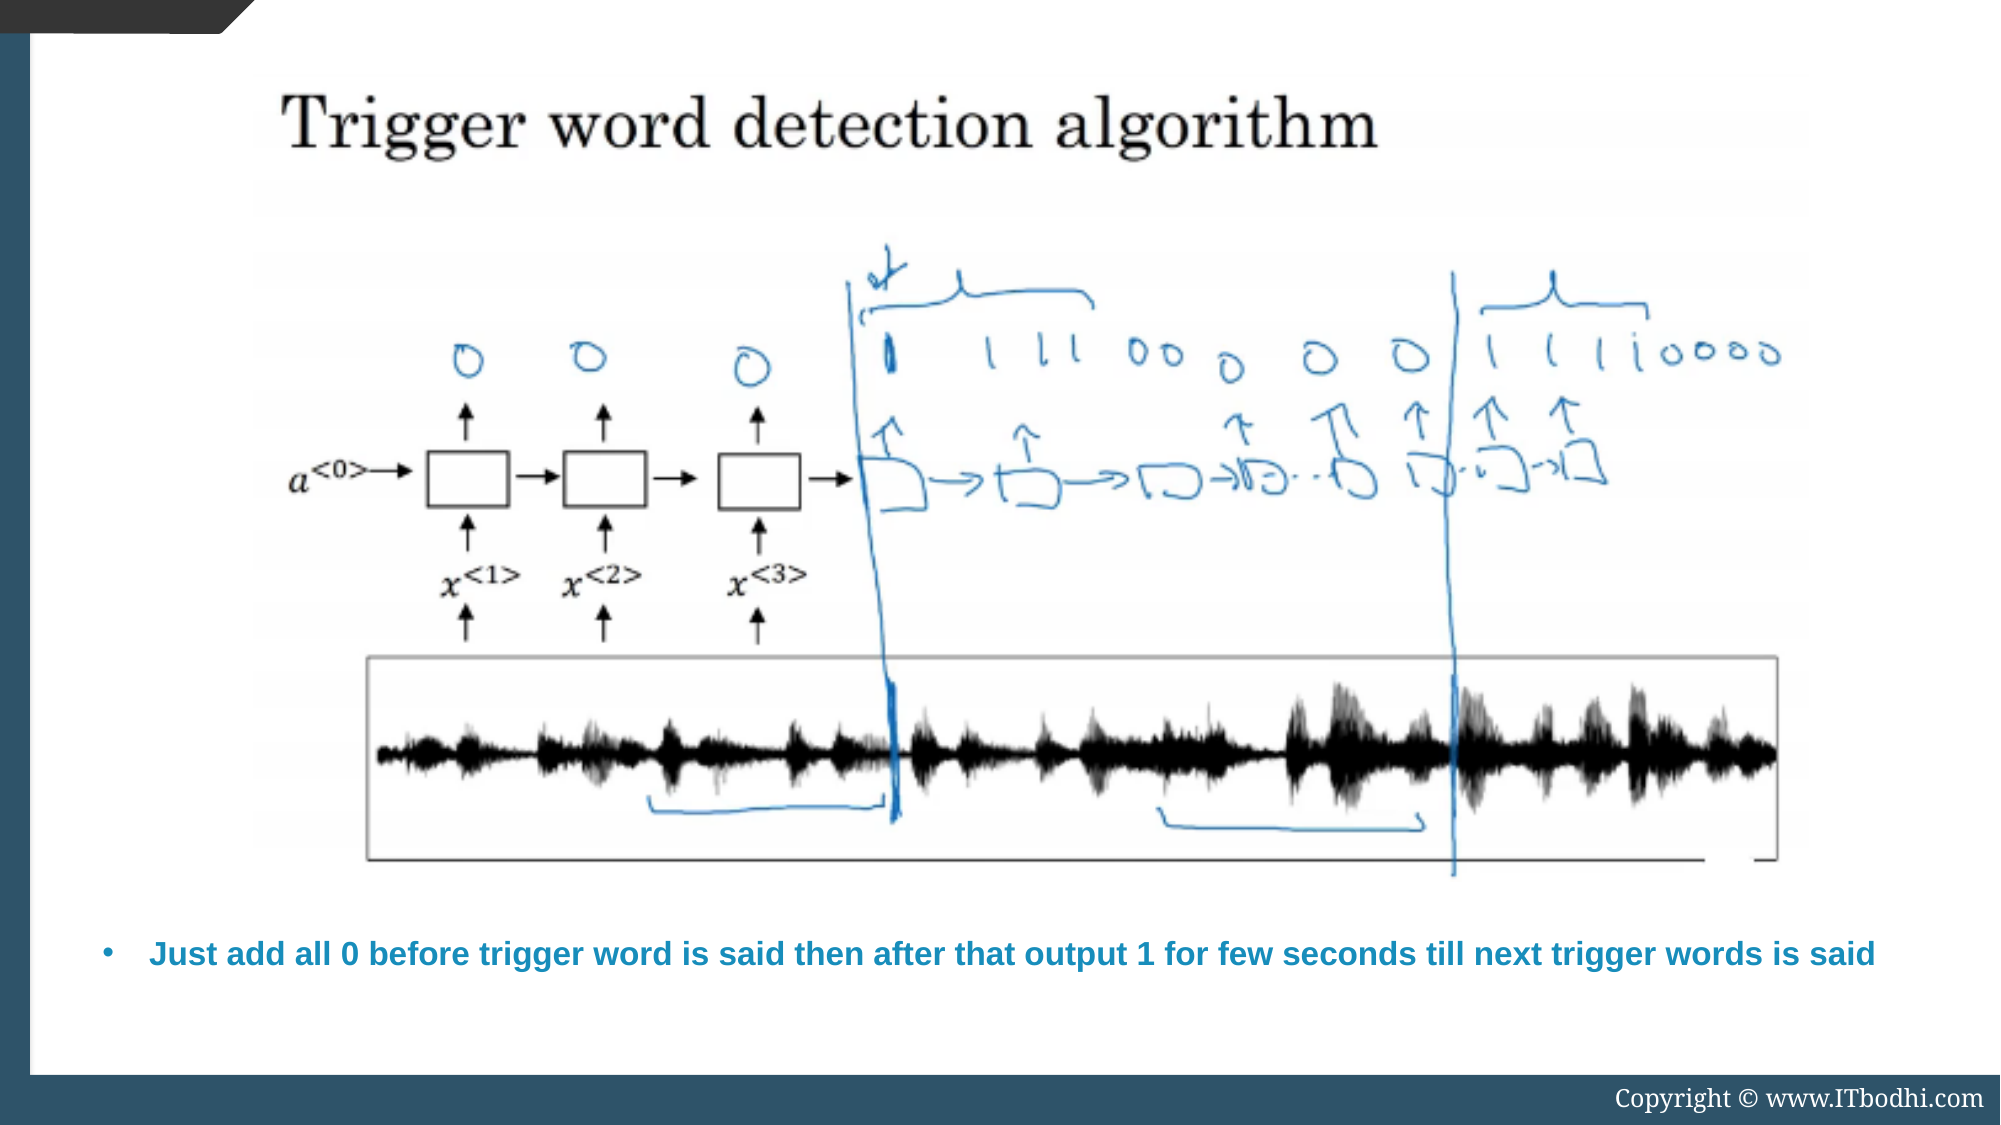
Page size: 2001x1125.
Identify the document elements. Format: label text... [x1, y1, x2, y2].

text_box Just add all 0 before trigger word is said then after that output 1 for few seconds till next trigger words is said [87, 924, 1975, 980]
text_box Copyright © www.ITbodhi.com [24, 1074, 2000, 1125]
picture [253, 74, 1809, 882]
